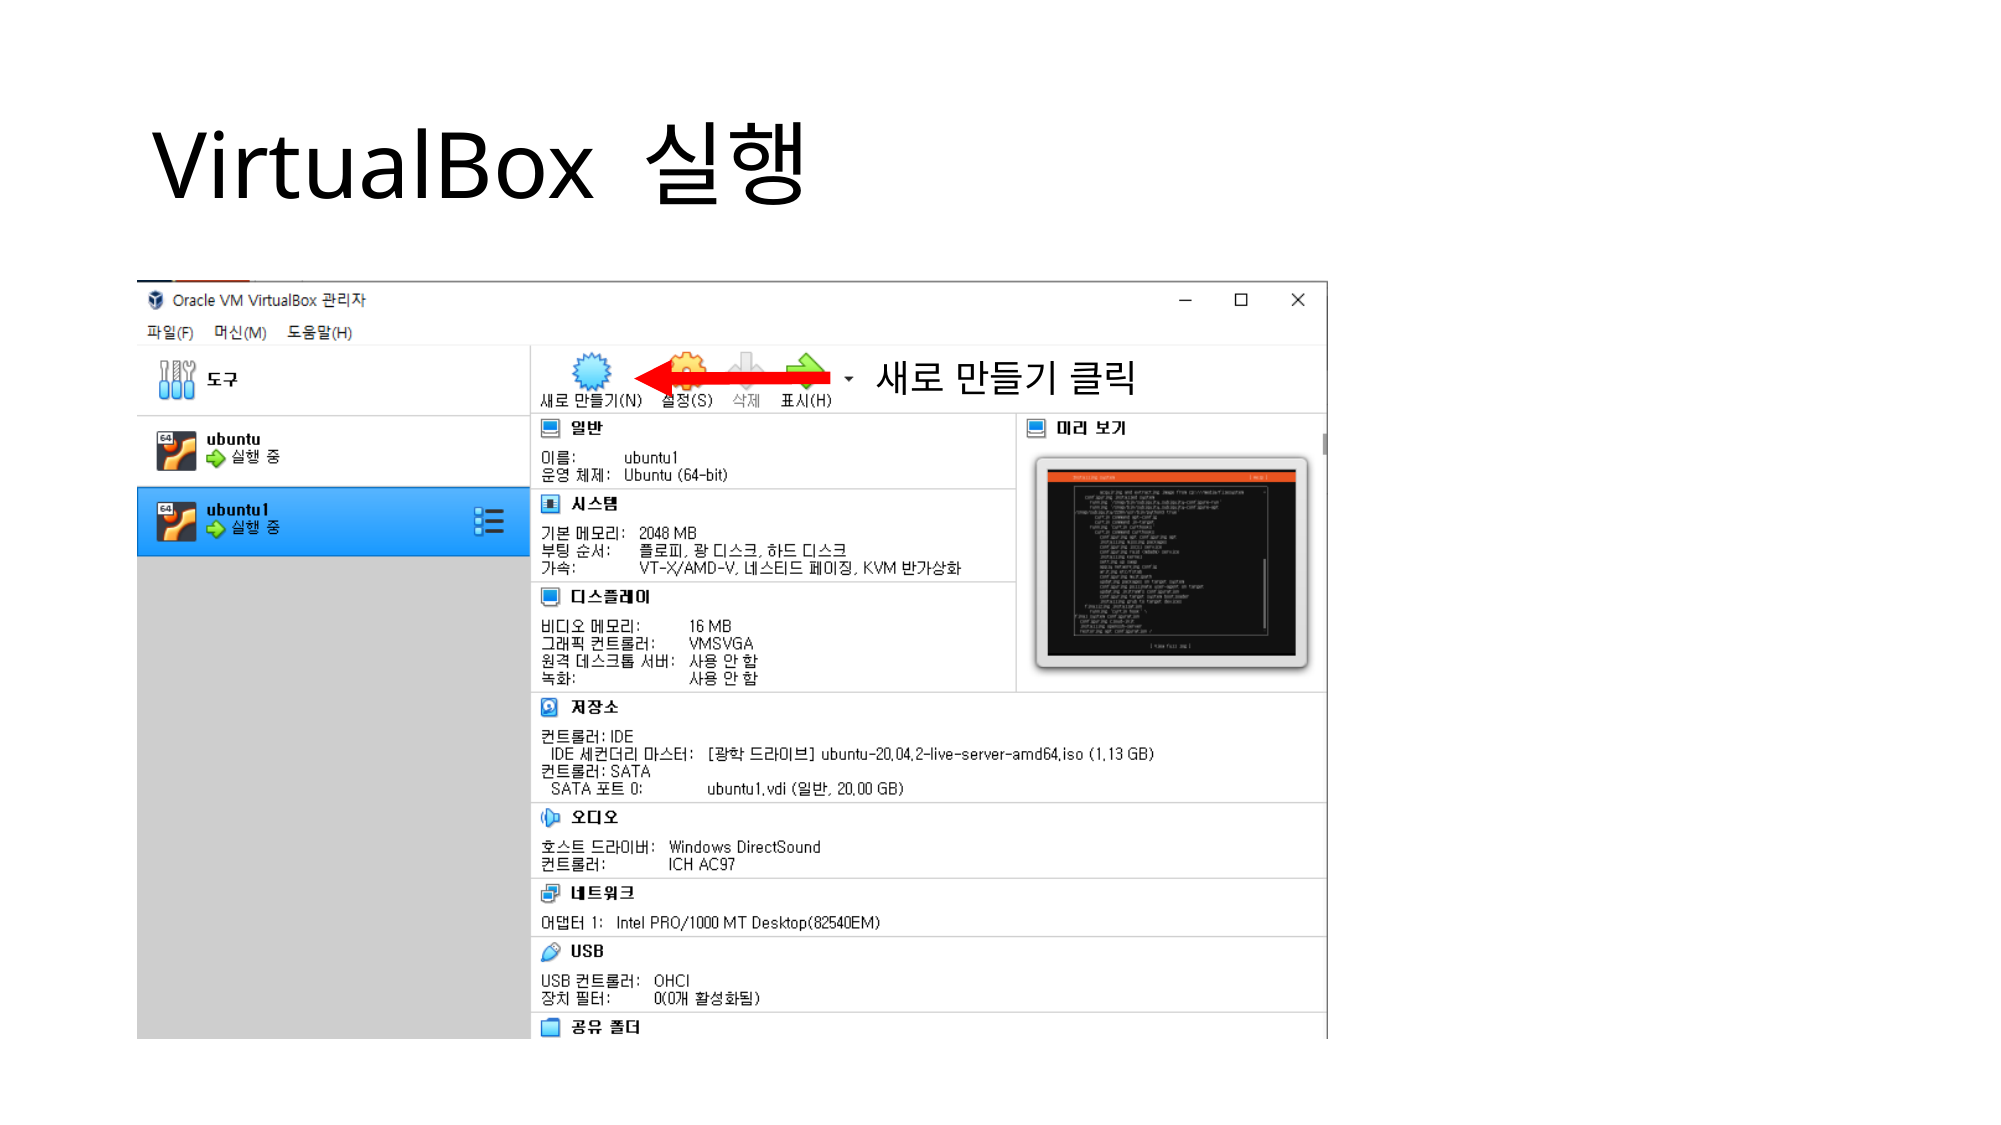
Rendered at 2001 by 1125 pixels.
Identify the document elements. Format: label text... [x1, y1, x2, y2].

title VirtualBox 실행 [137, 59, 1863, 278]
picture [137, 280, 1328, 1039]
